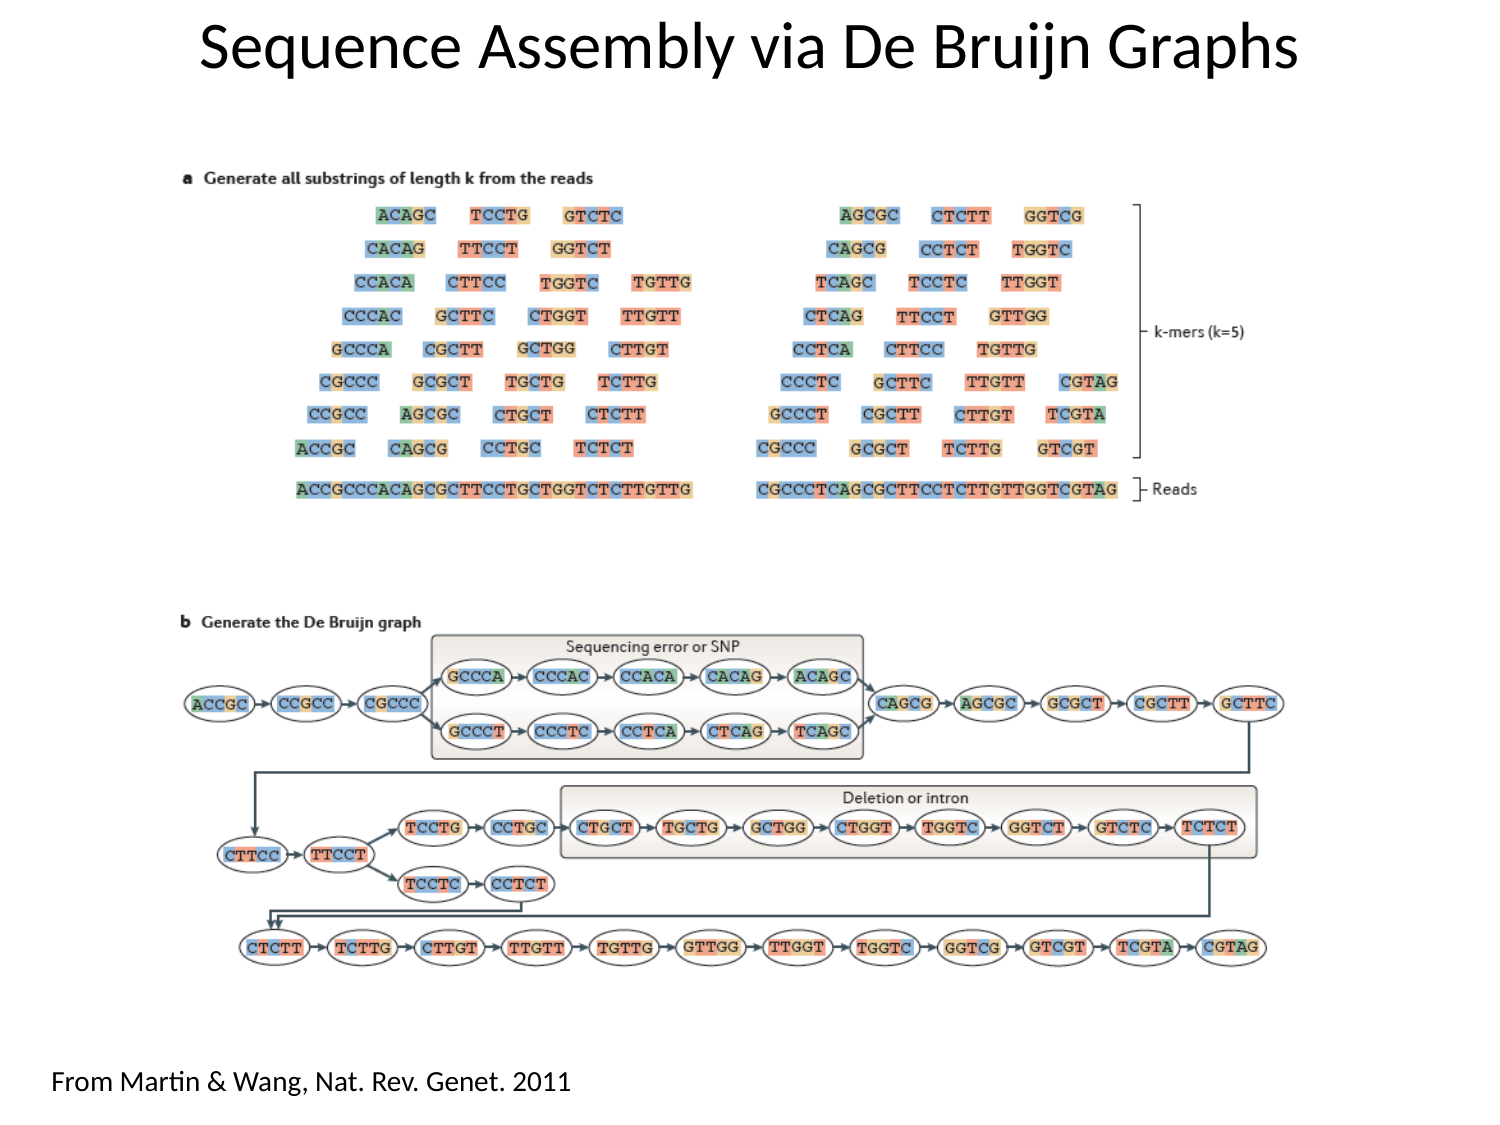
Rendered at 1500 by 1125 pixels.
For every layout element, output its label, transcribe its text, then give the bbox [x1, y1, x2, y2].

picture [152, 597, 1341, 1002]
picture [158, 137, 1297, 543]
text_box From Martin & Wang, Nat. Rev. Genet. 2011 [36, 1054, 588, 1105]
title Sequence Assembly via De Bruijn Graphs [75, 0, 1425, 136]
